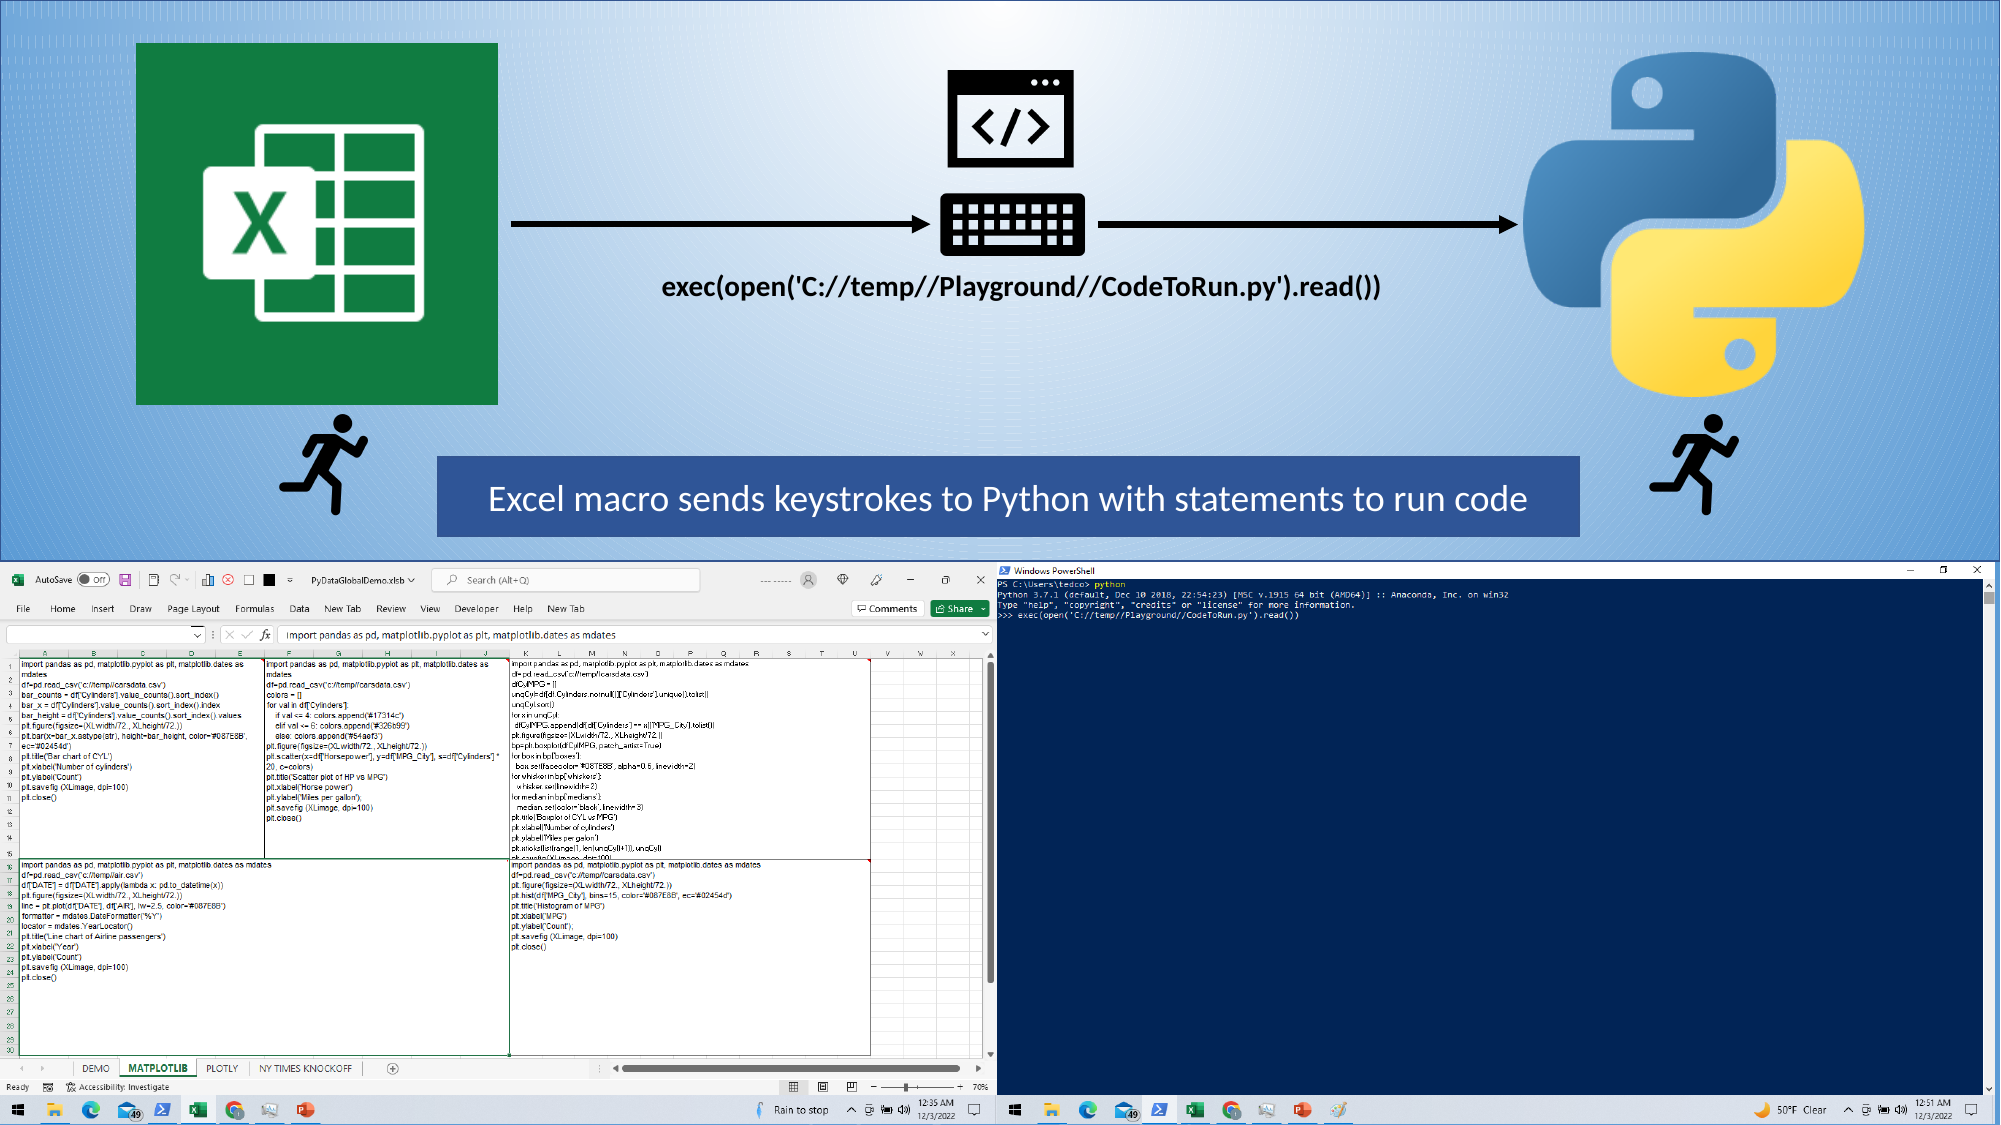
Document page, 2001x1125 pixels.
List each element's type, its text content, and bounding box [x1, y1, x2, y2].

picture [136, 43, 498, 405]
picture [1637, 408, 1751, 521]
picture [0, 562, 1995, 1124]
text_box [0, 0, 2000, 562]
picture [1523, 52, 1865, 397]
text_box exec(open('C://temp//Playground//CodeToRun.py').read()) [520, 259, 1523, 310]
picture [935, 43, 1088, 300]
text_box Excel macro sends keystrokes to Python with statements to run code [437, 456, 1580, 537]
picture [267, 408, 380, 521]
